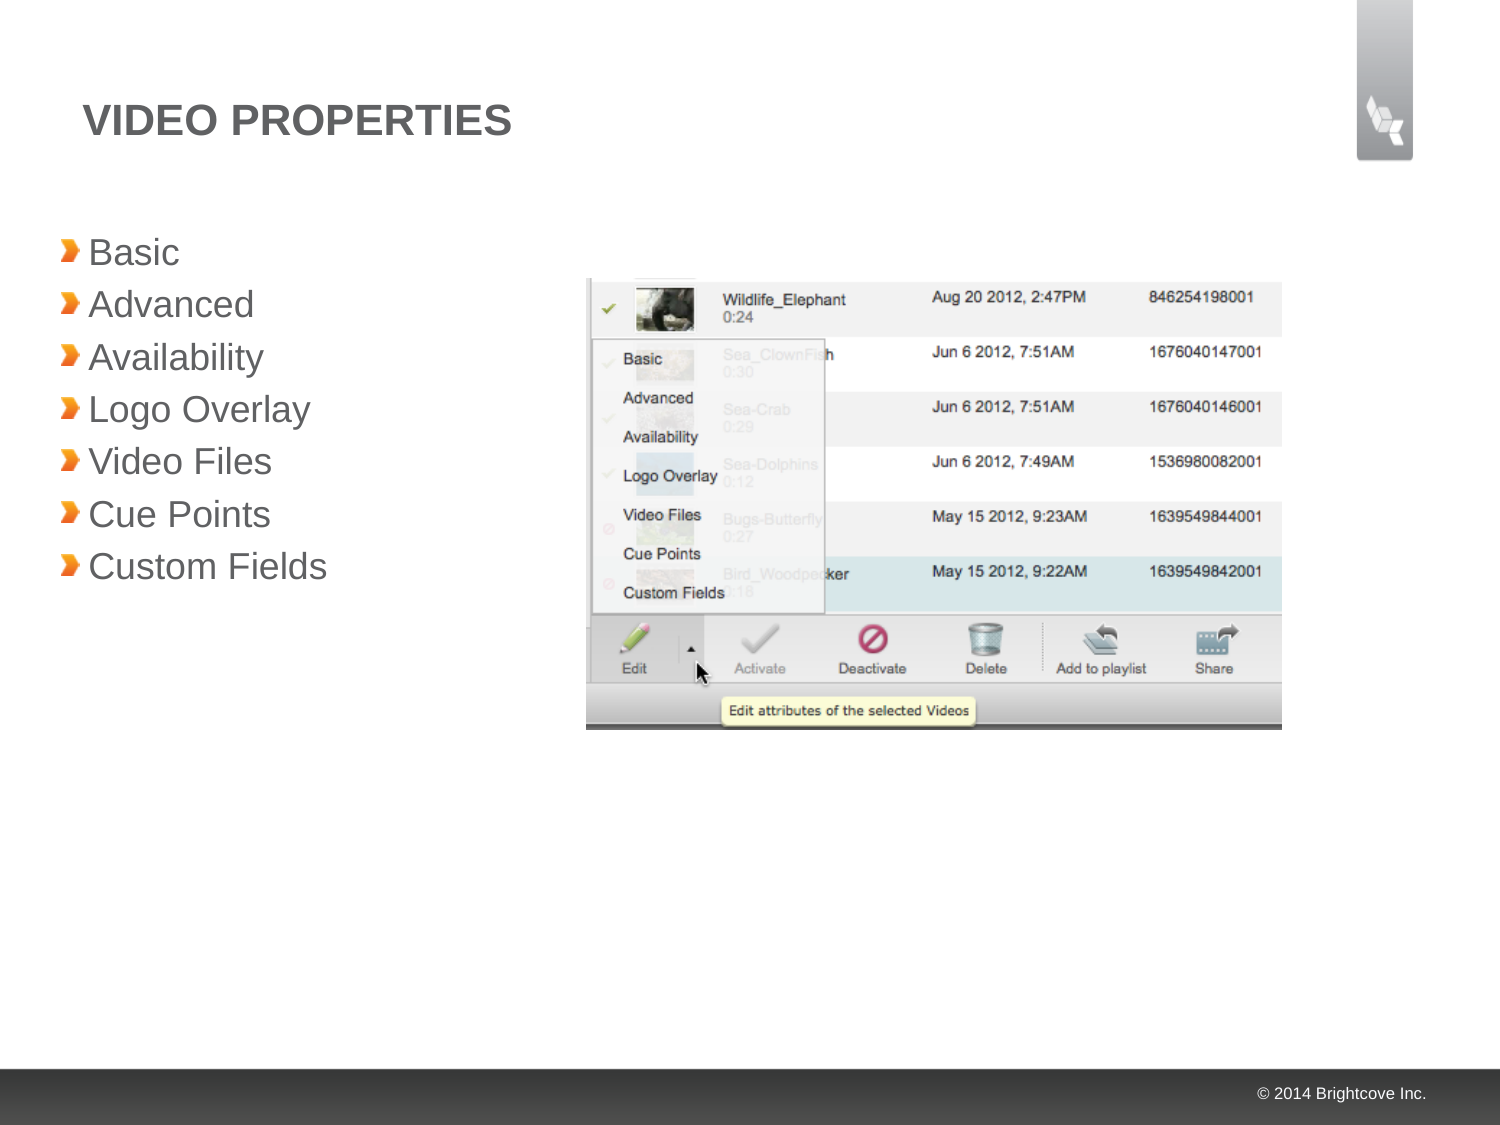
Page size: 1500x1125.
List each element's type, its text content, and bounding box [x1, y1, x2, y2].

list Basic Advanced Availability Logo Overlay Video Files Cue Points Custom Fields [46, 220, 1422, 937]
picture [0, 0, 1500, 1125]
title Video Properties [66, 34, 1322, 203]
